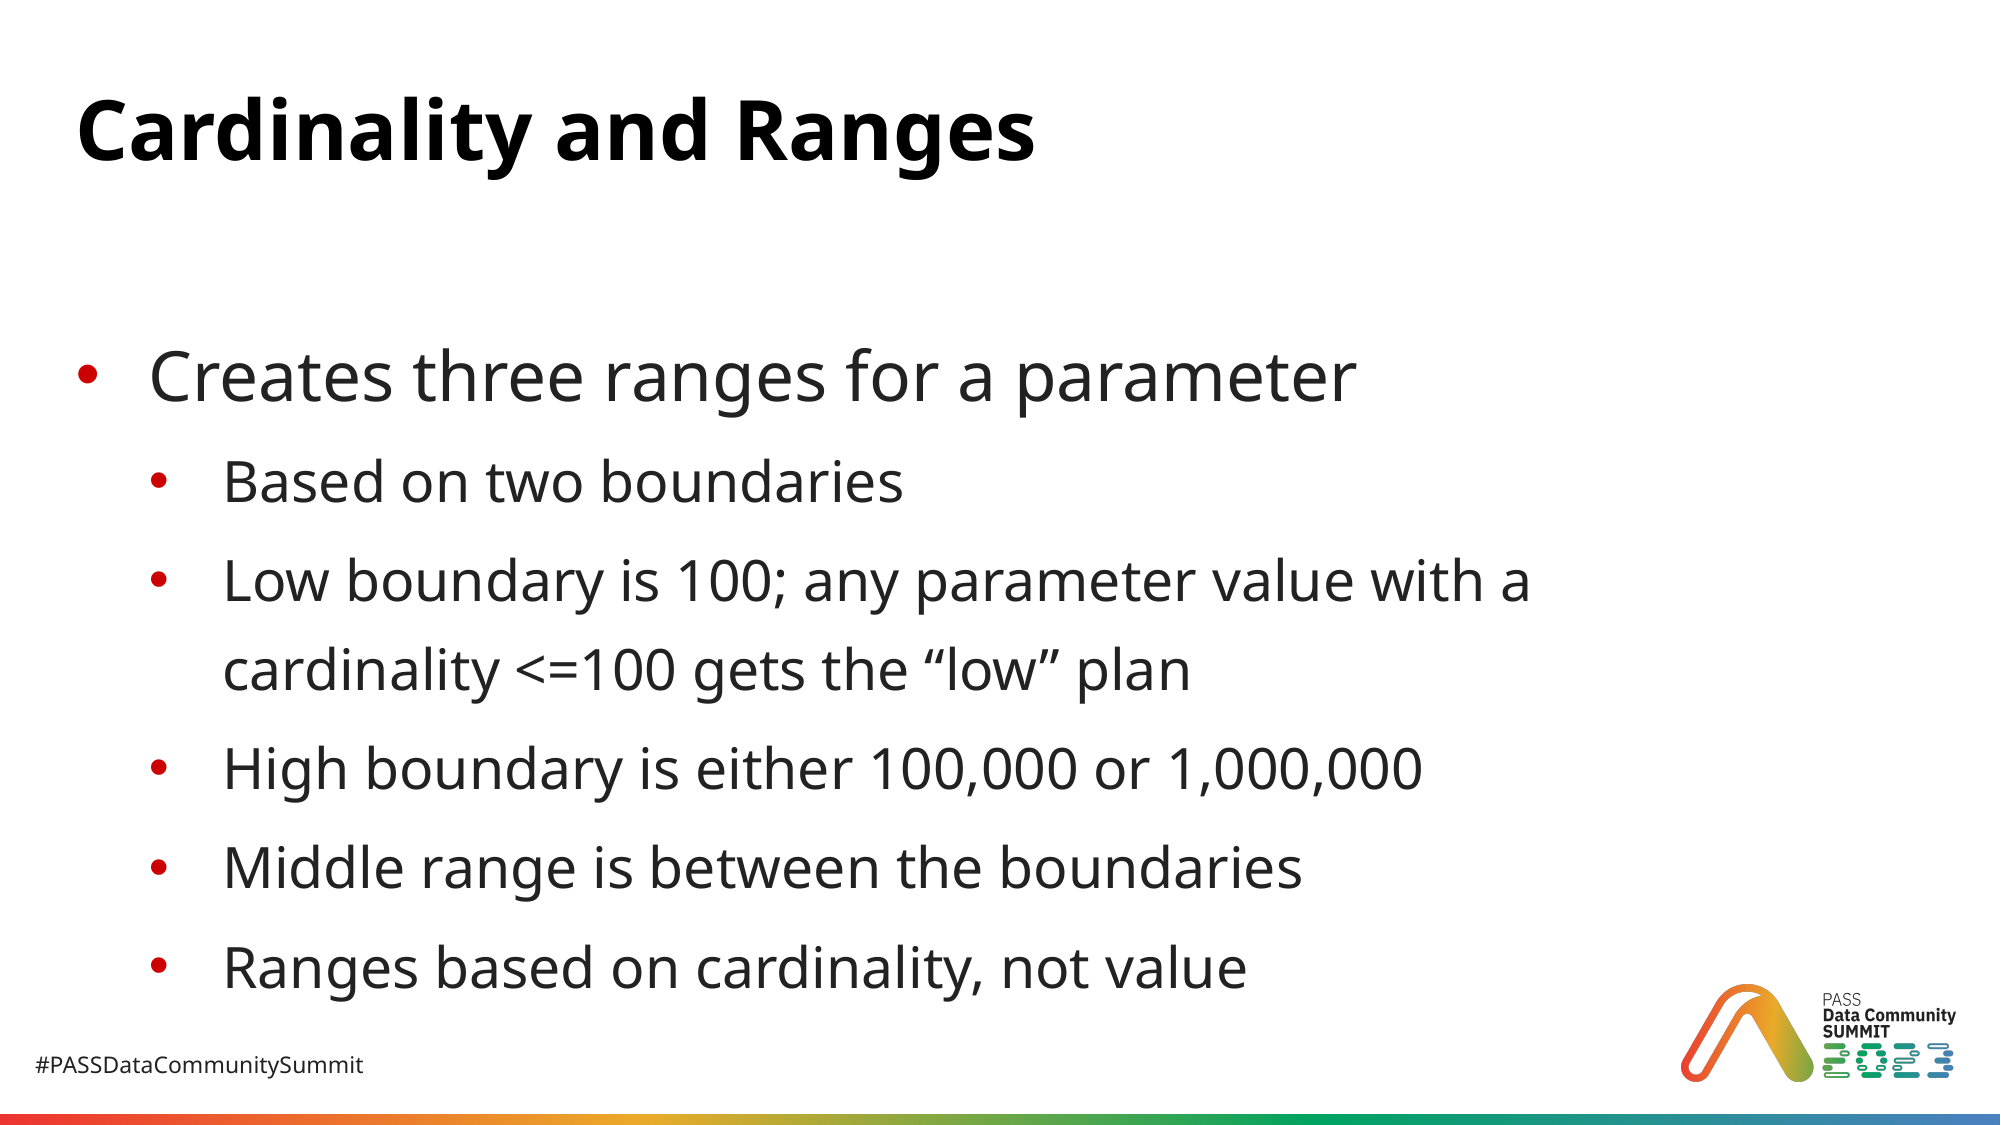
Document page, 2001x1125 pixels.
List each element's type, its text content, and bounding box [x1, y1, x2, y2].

picture [0, 1114, 2000, 1125]
picture [1681, 984, 1956, 1082]
title Cardinality and Ranges [60, 80, 1606, 299]
list Creates three ranges for a parameter Based on two boundaries Low boundary is 100; any parameter value with a cardinality <=100 gets the “low” plan High boundary is either 100,000 or 1,000,000 Middle range is between the boundaries Ranges based on cardinality, not value [60, 299, 1786, 1014]
